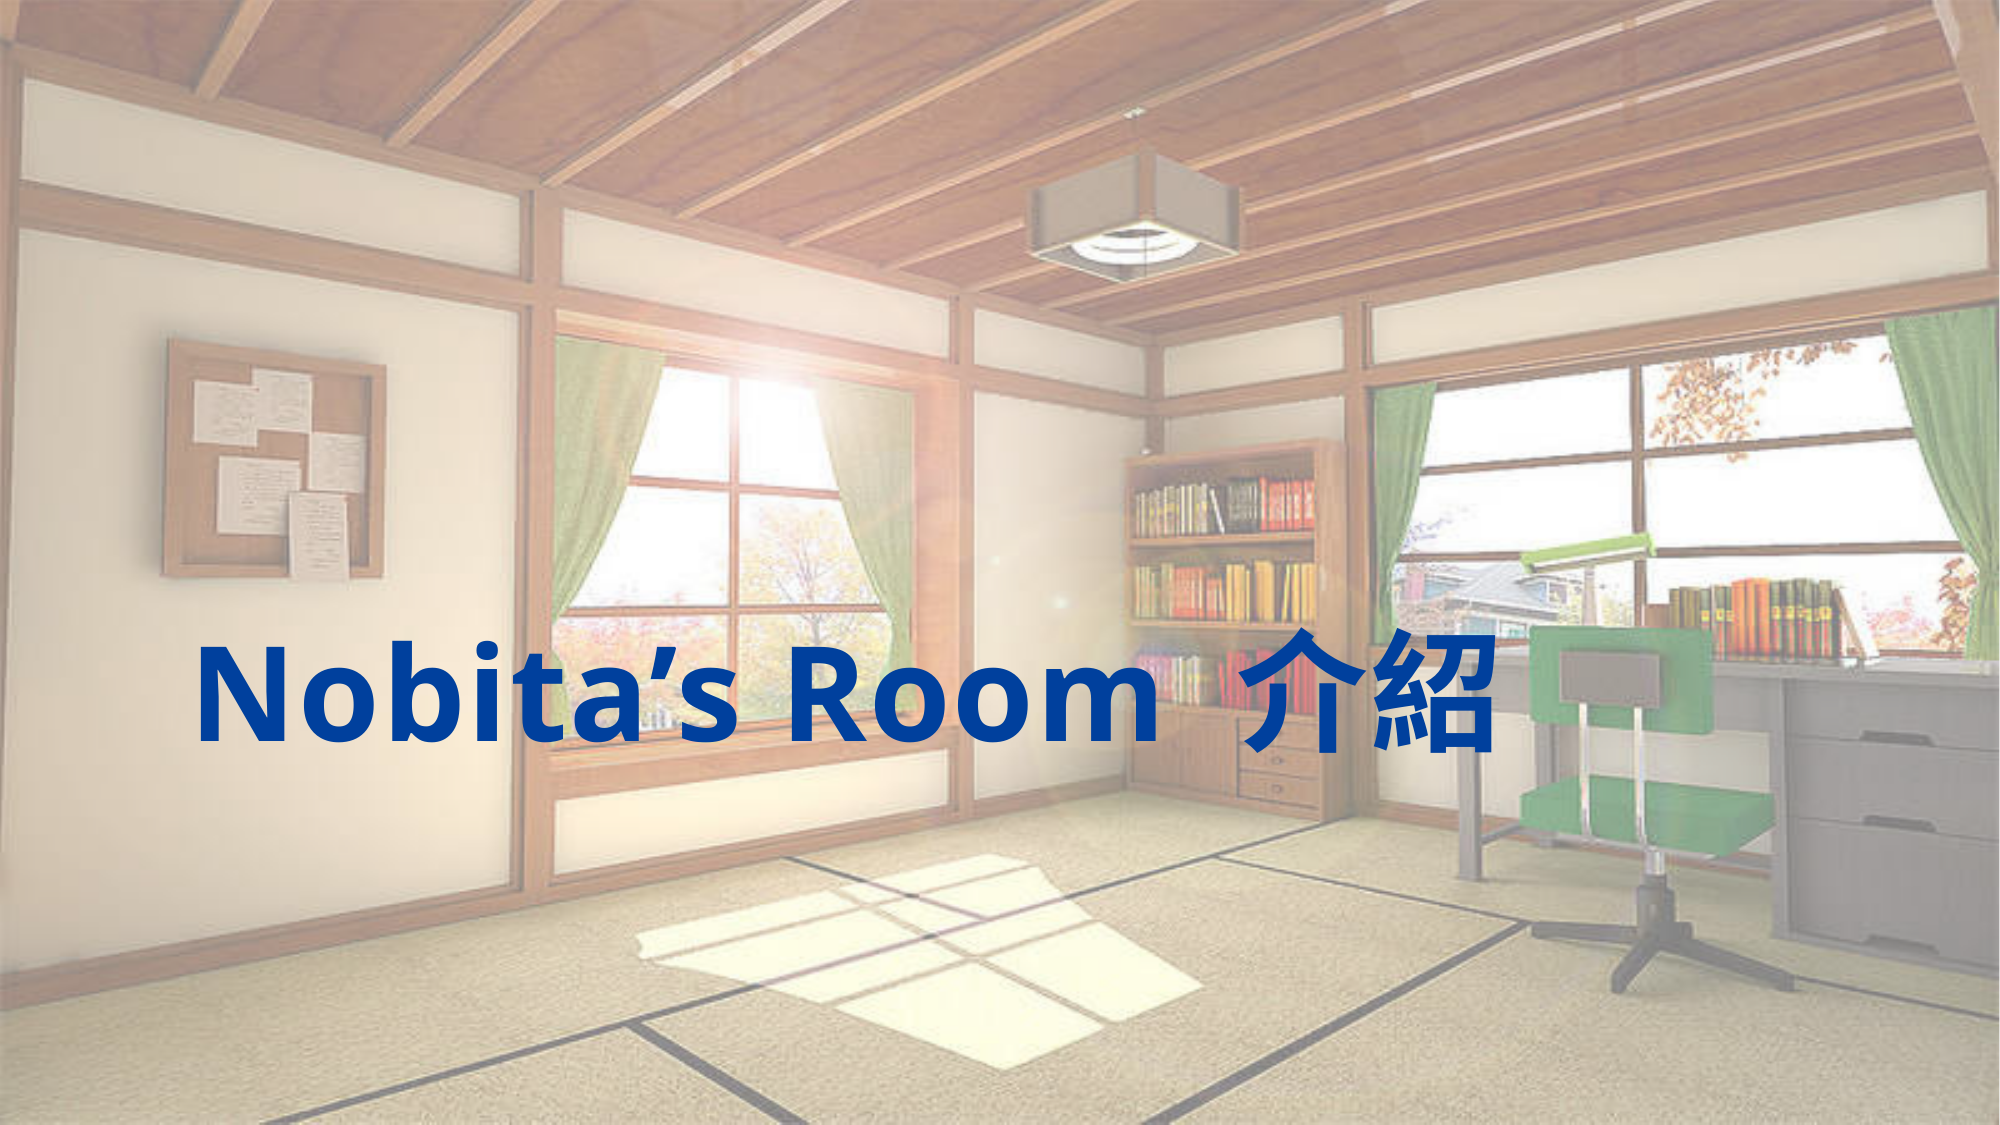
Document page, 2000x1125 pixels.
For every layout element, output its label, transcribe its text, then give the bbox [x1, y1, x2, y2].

title Nobita’s Room 介紹 [174, 299, 1525, 775]
